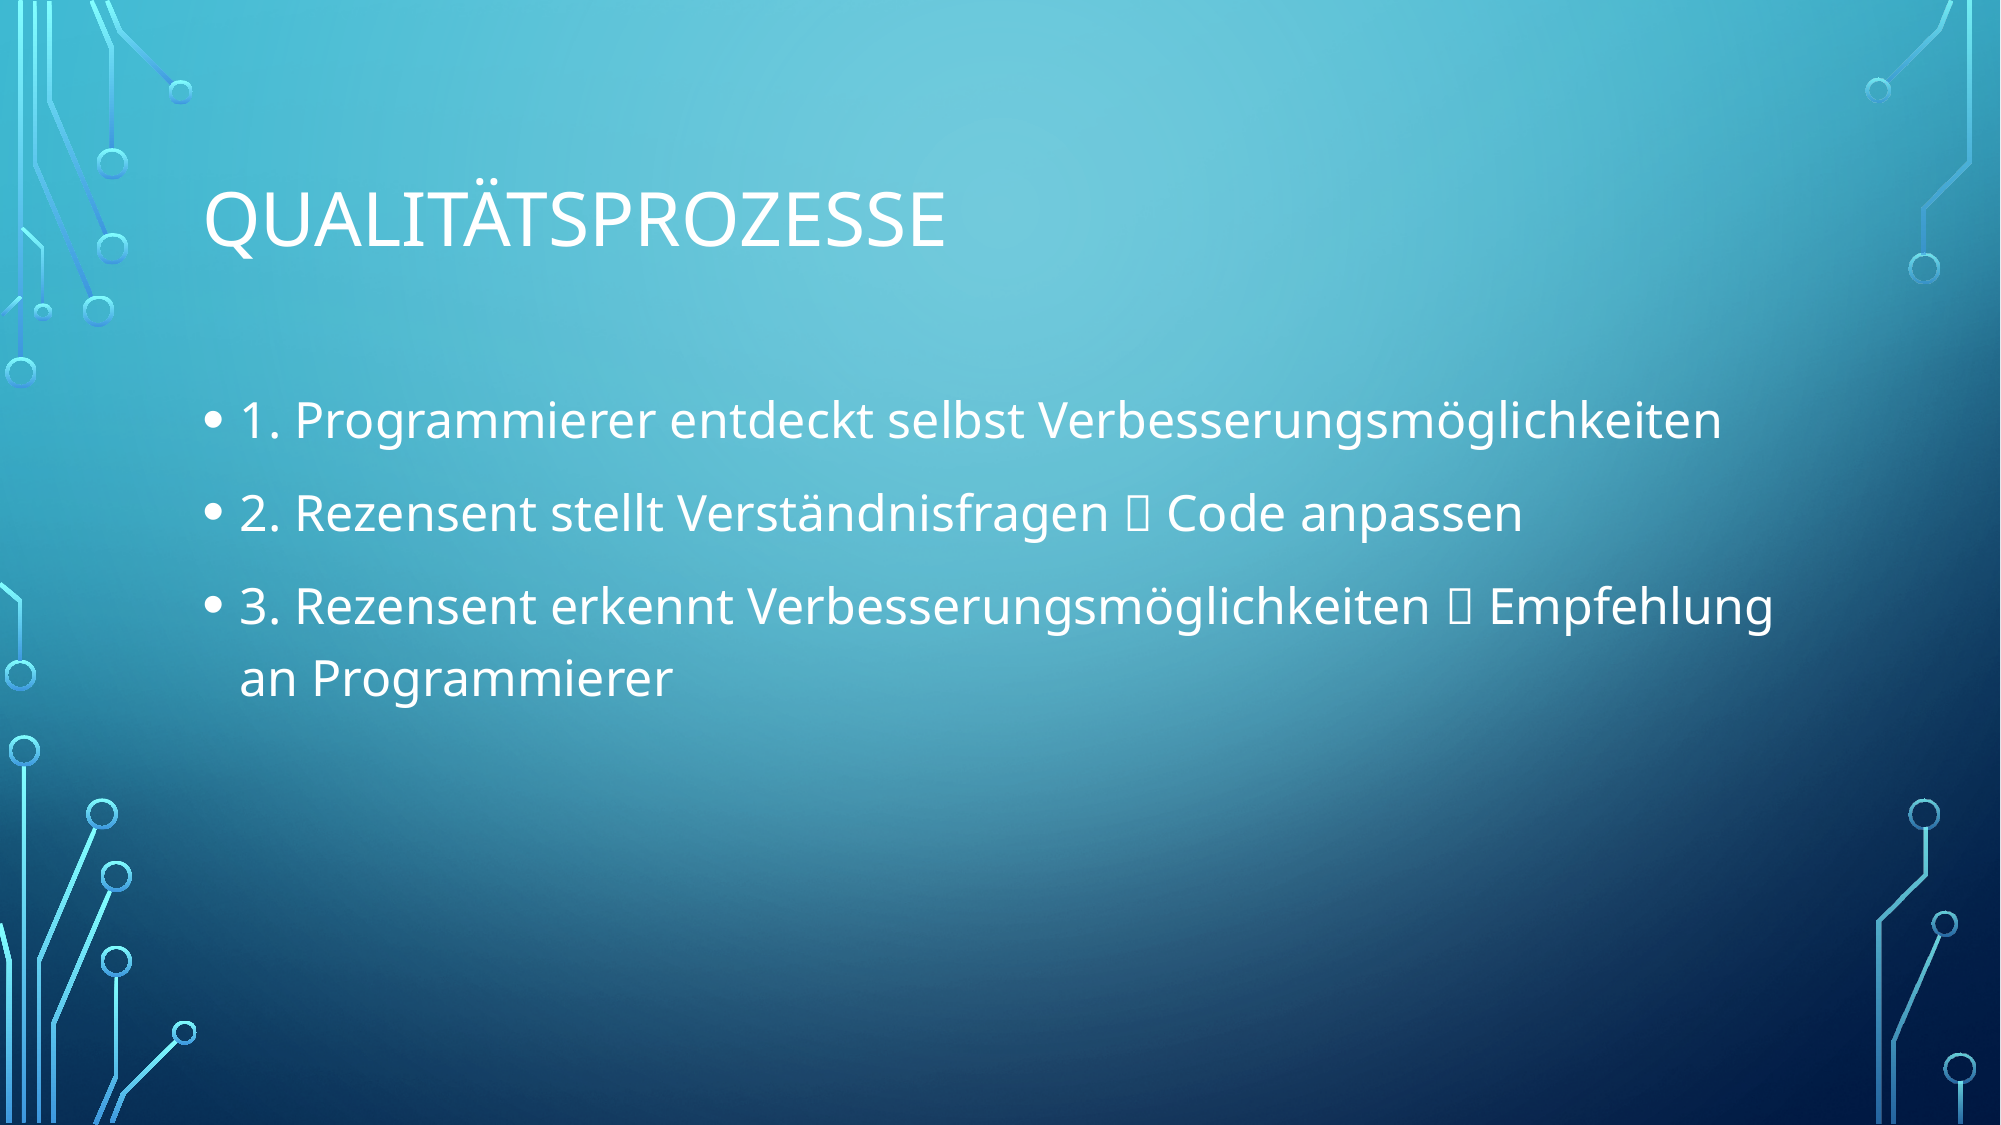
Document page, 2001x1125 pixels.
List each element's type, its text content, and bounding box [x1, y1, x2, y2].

list 1. Programmierer entdeckt selbst Verbesserungsmöglichkeiten 2. Rezensent stellt Verständnisfragen  Code anpassen 3. Rezensent erkennt Verbesserungsmöglichkeiten  Empfehlung an Programmierer [187, 369, 1813, 950]
title Qualitätsprozesse [187, 101, 1813, 344]
